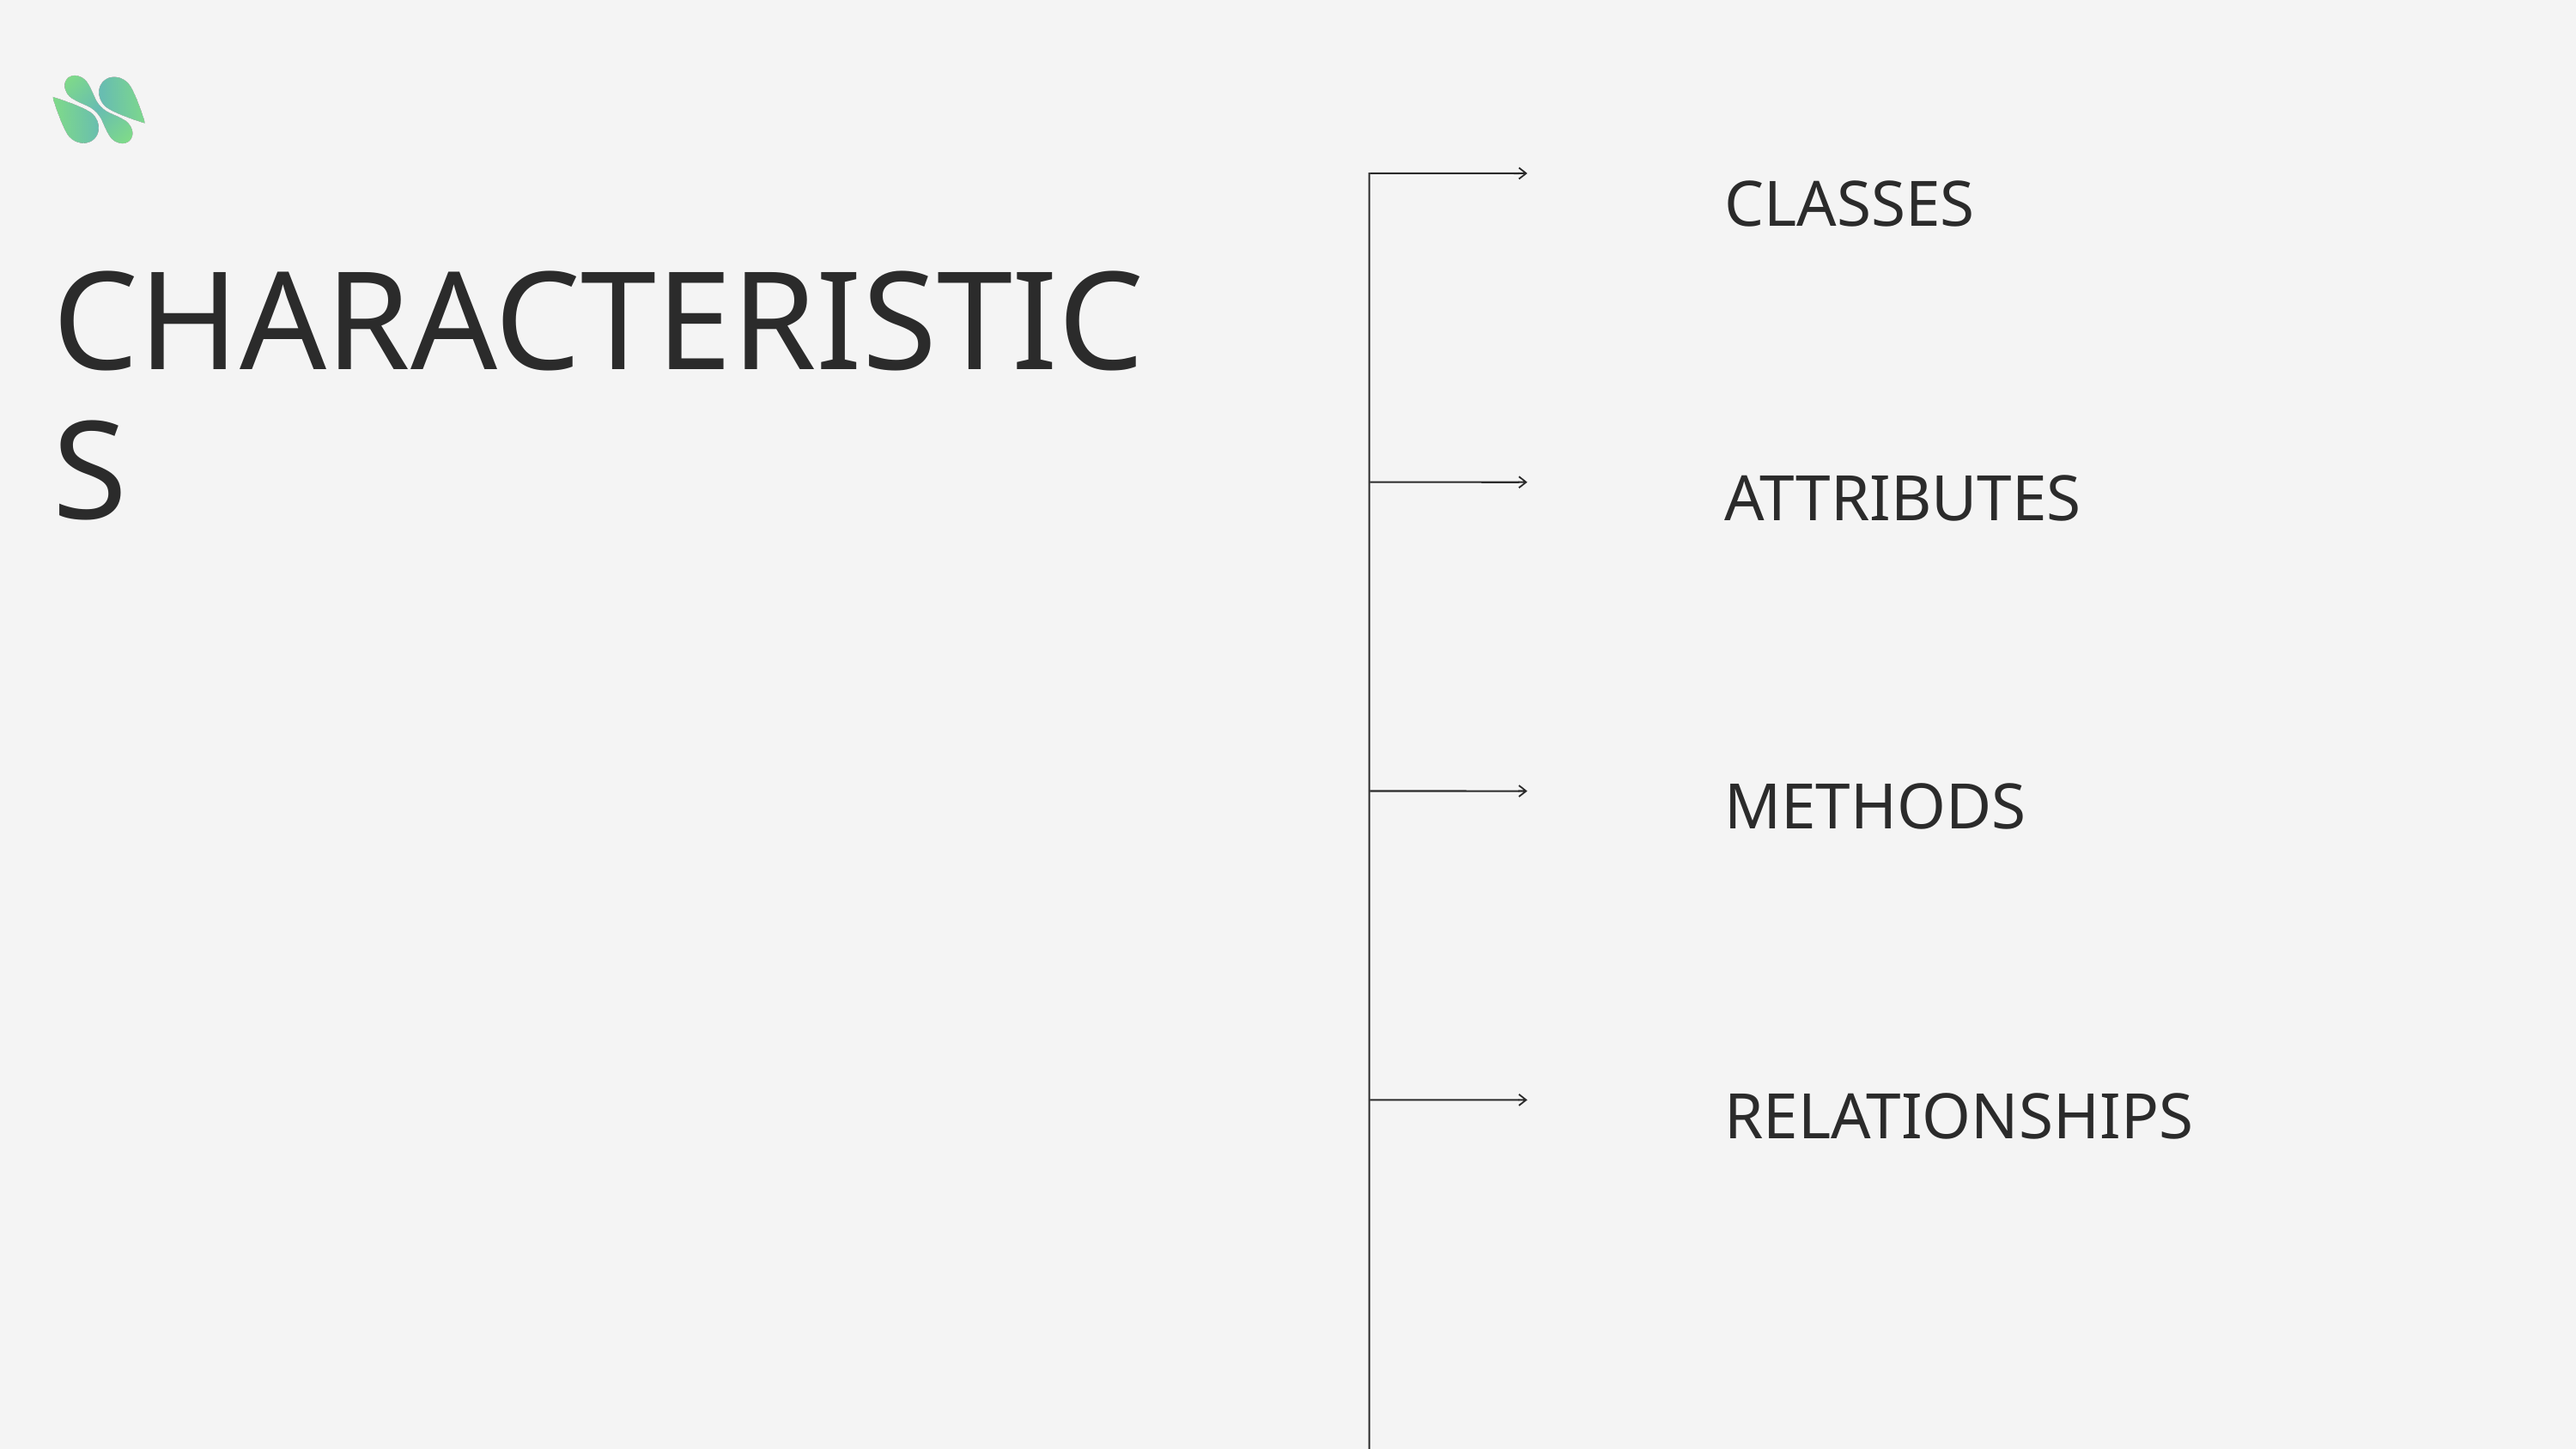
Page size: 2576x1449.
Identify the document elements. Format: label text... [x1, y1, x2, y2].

text_box CLASSES [1724, 163, 2576, 239]
text_box RELATIONSHIPS [1724, 1076, 2576, 1151]
text_box ATTRIBUTES [1724, 458, 2576, 534]
text_box [52, 74, 145, 145]
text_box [1368, 173, 1528, 1449]
text_box METHODS [1724, 766, 2576, 841]
text_box CHARACTERISTICS [52, 246, 1172, 547]
